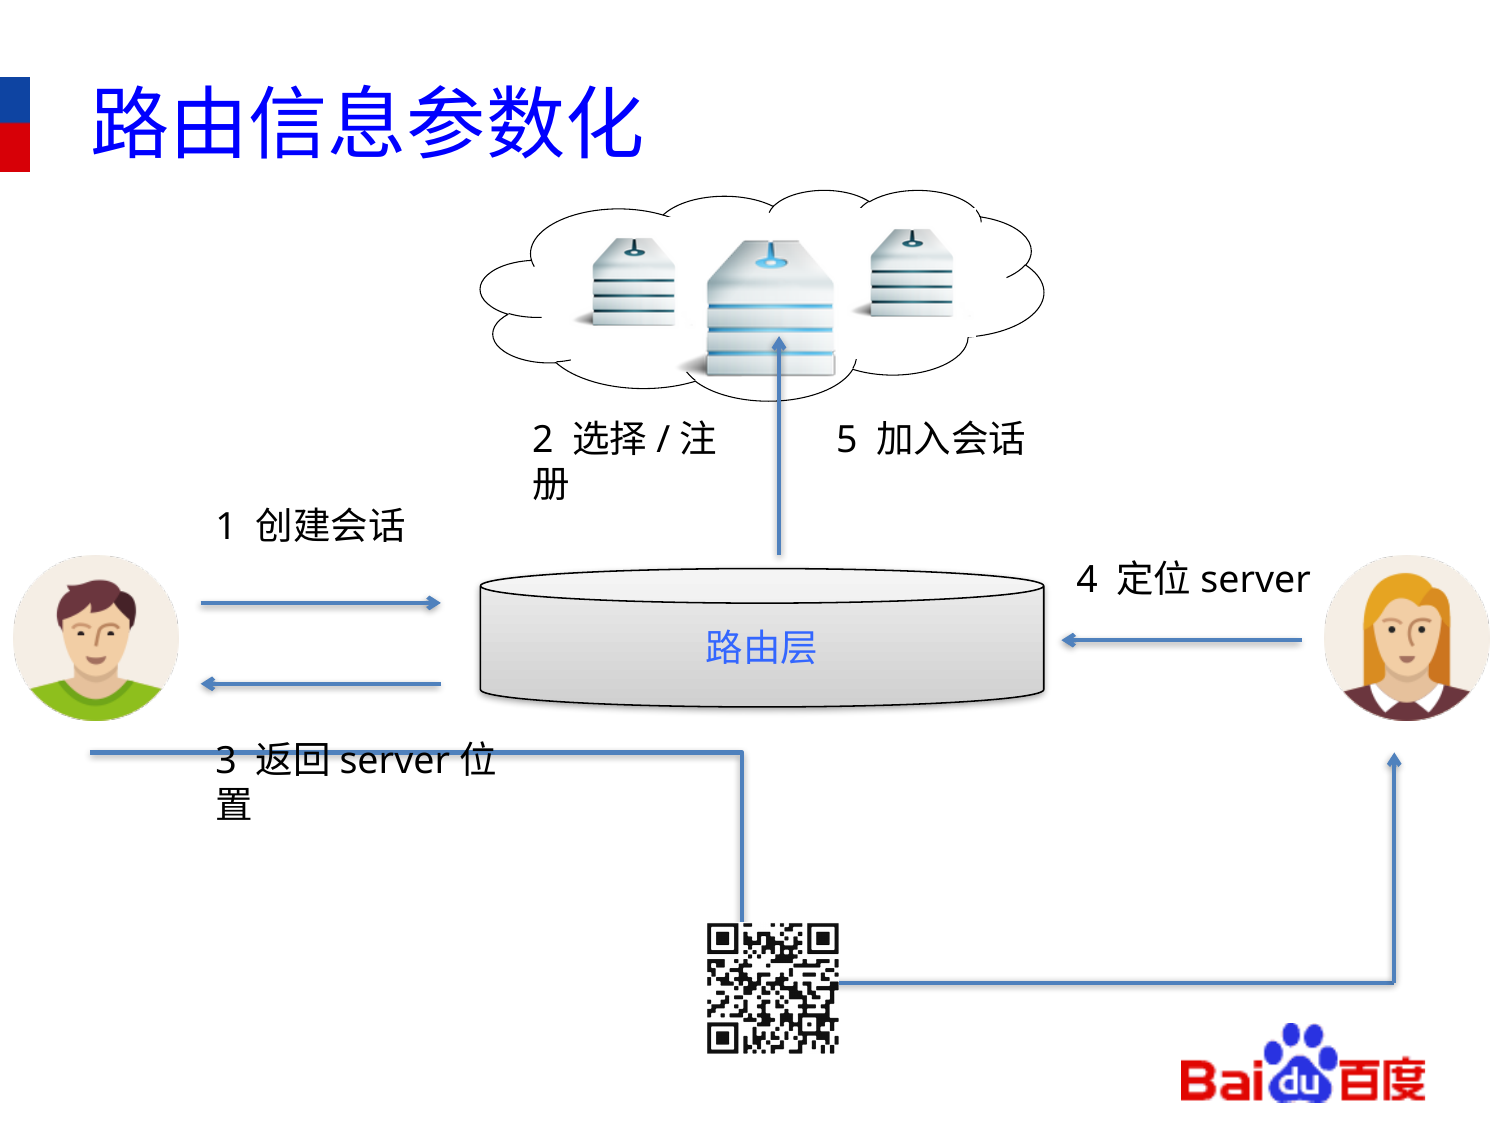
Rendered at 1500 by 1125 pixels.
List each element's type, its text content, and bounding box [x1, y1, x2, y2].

picture [569, 208, 976, 408]
text_box 1 创建会话 [200, 495, 441, 555]
text_box 3 返回server位置 [200, 728, 542, 750]
text_box [477, 206, 666, 391]
picture [1181, 1023, 1425, 1103]
picture [13, 554, 179, 721]
text_box 路由层 [479, 567, 1045, 708]
text_box 4 定位server [1061, 548, 1361, 608]
picture [0, 77, 30, 172]
text_box [875, 345, 969, 378]
text_box 5 加入会话 [821, 407, 1062, 468]
picture [707, 922, 839, 1055]
text_box 2 选择/注册 [517, 407, 758, 513]
title 路由信息参数化 [74, 69, 1425, 172]
picture [1324, 554, 1491, 721]
text_box [672, 188, 1047, 338]
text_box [90, 752, 1393, 984]
